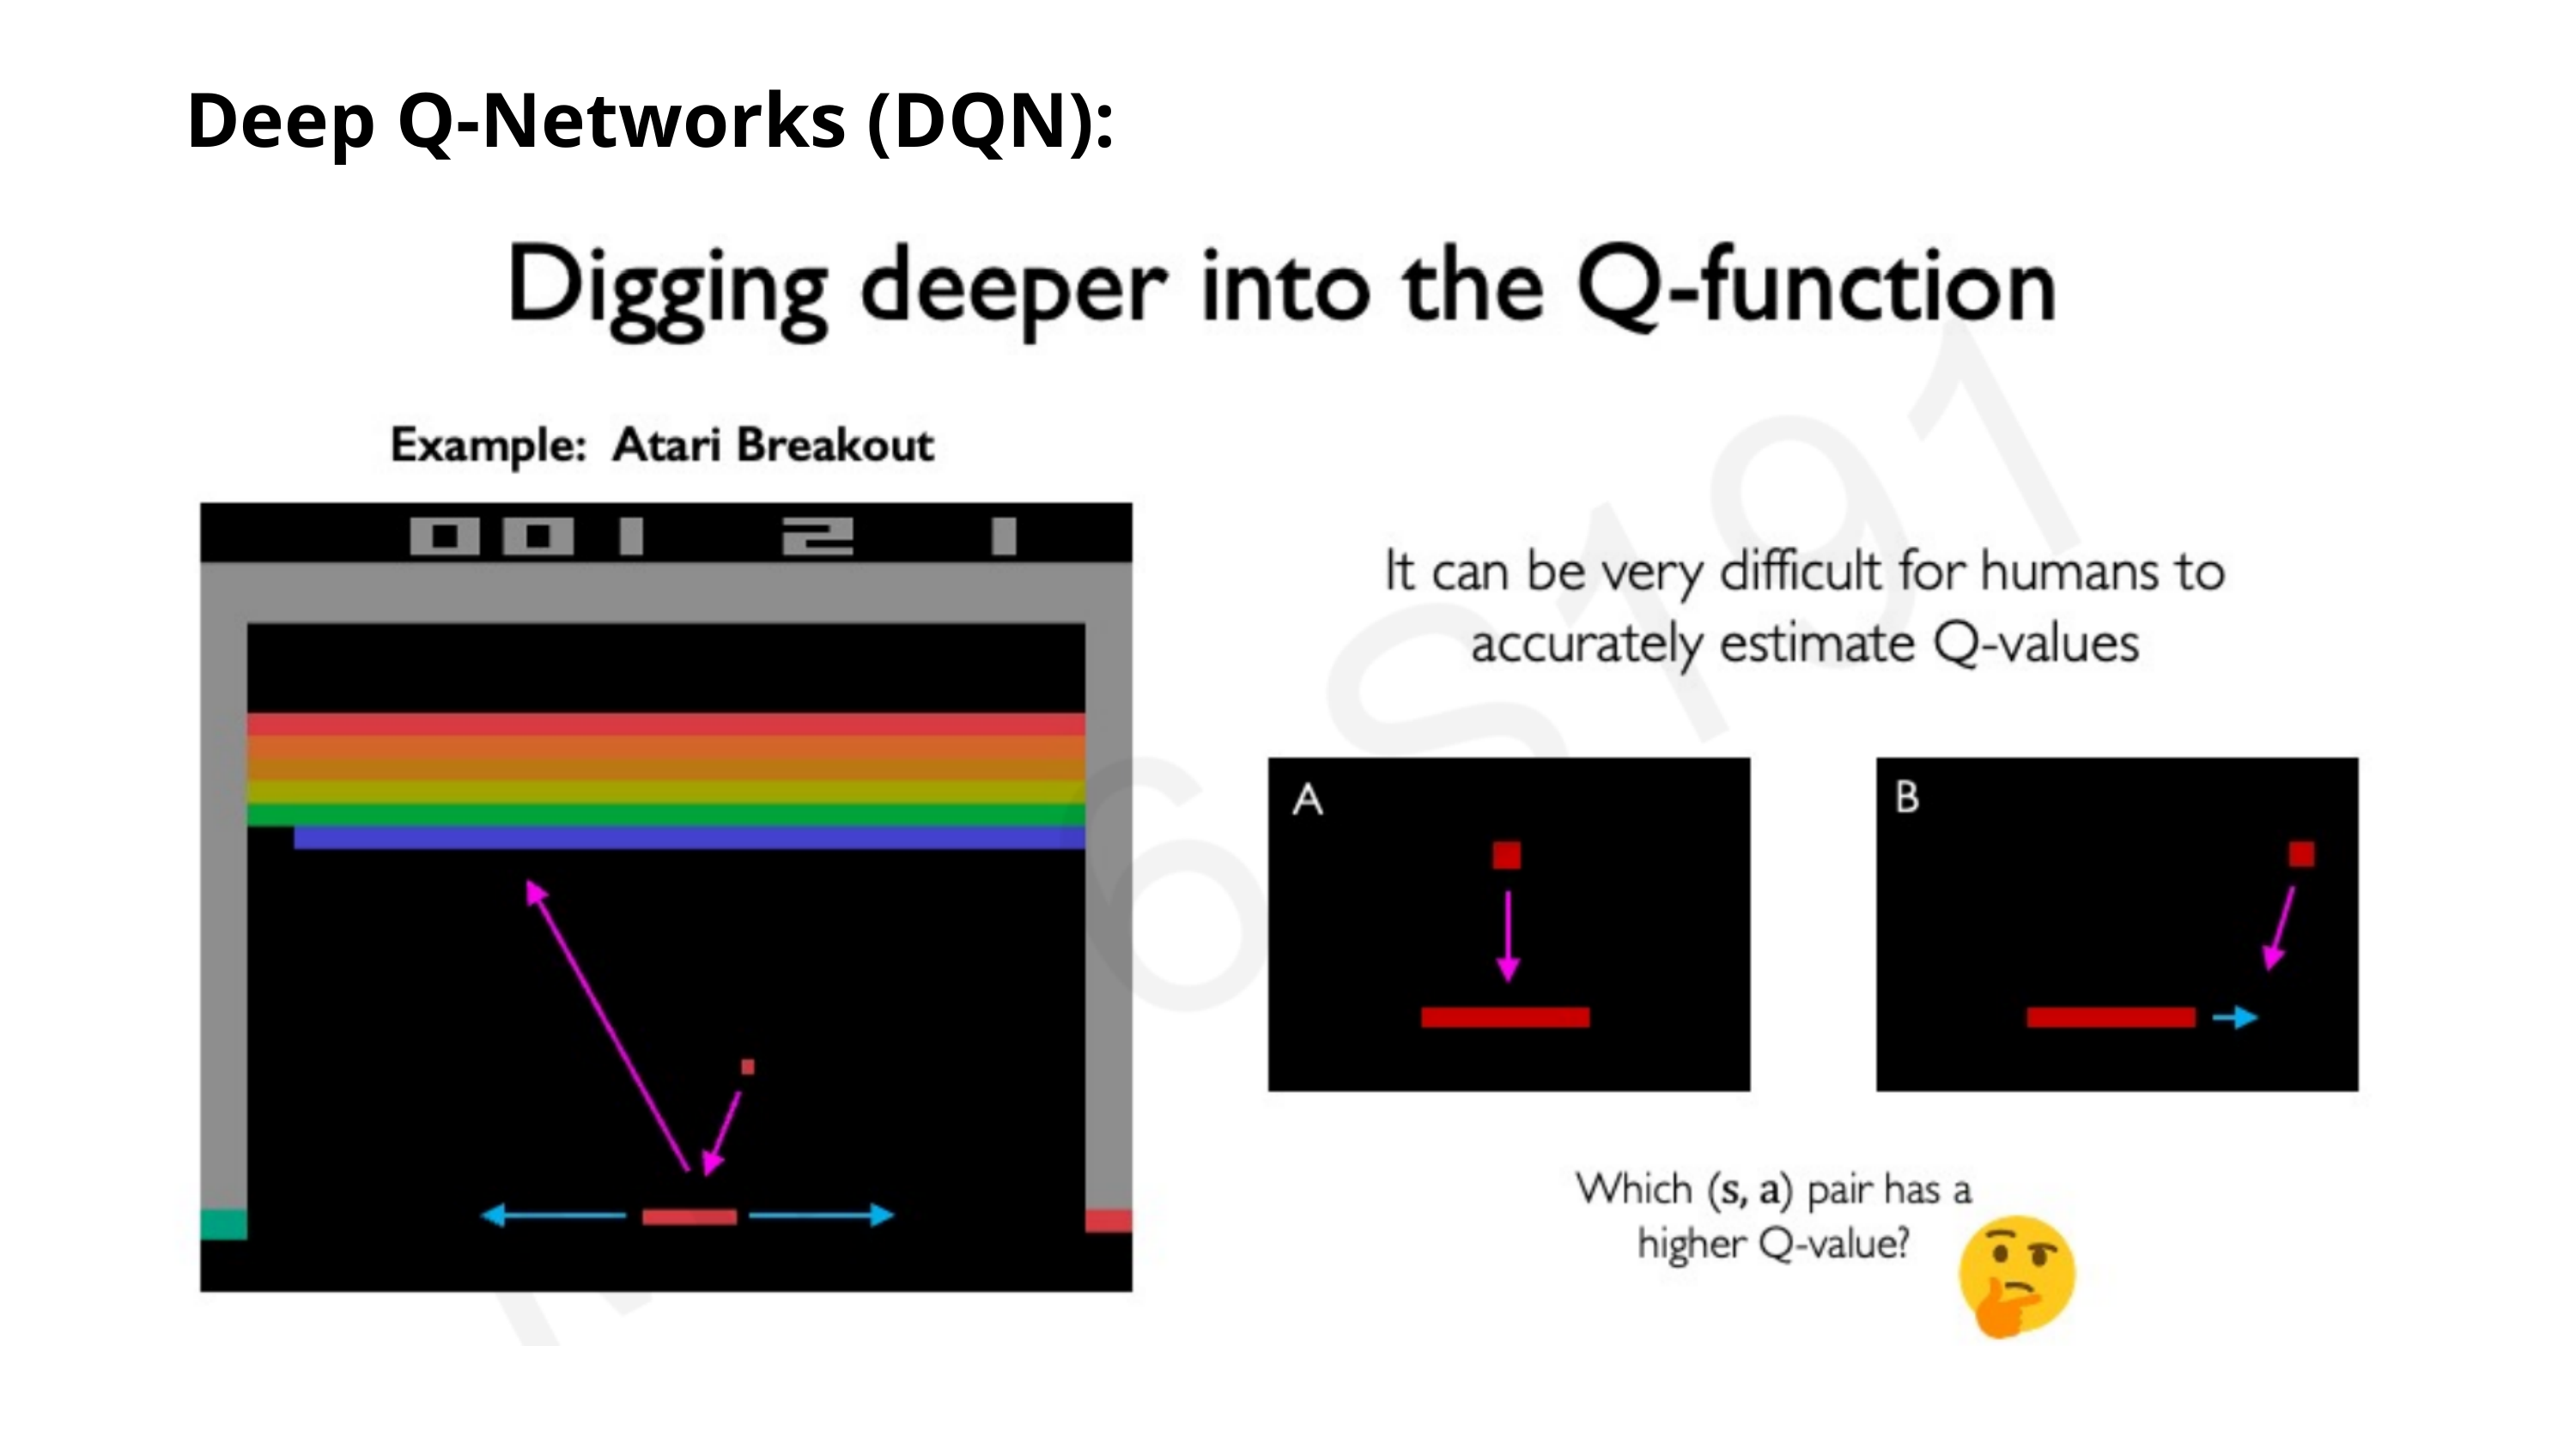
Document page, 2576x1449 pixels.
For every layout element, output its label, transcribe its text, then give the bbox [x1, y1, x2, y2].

text_box [144, 225, 2432, 1346]
text_box Deep Q-Networks (DQN): [144, 57, 1157, 162]
